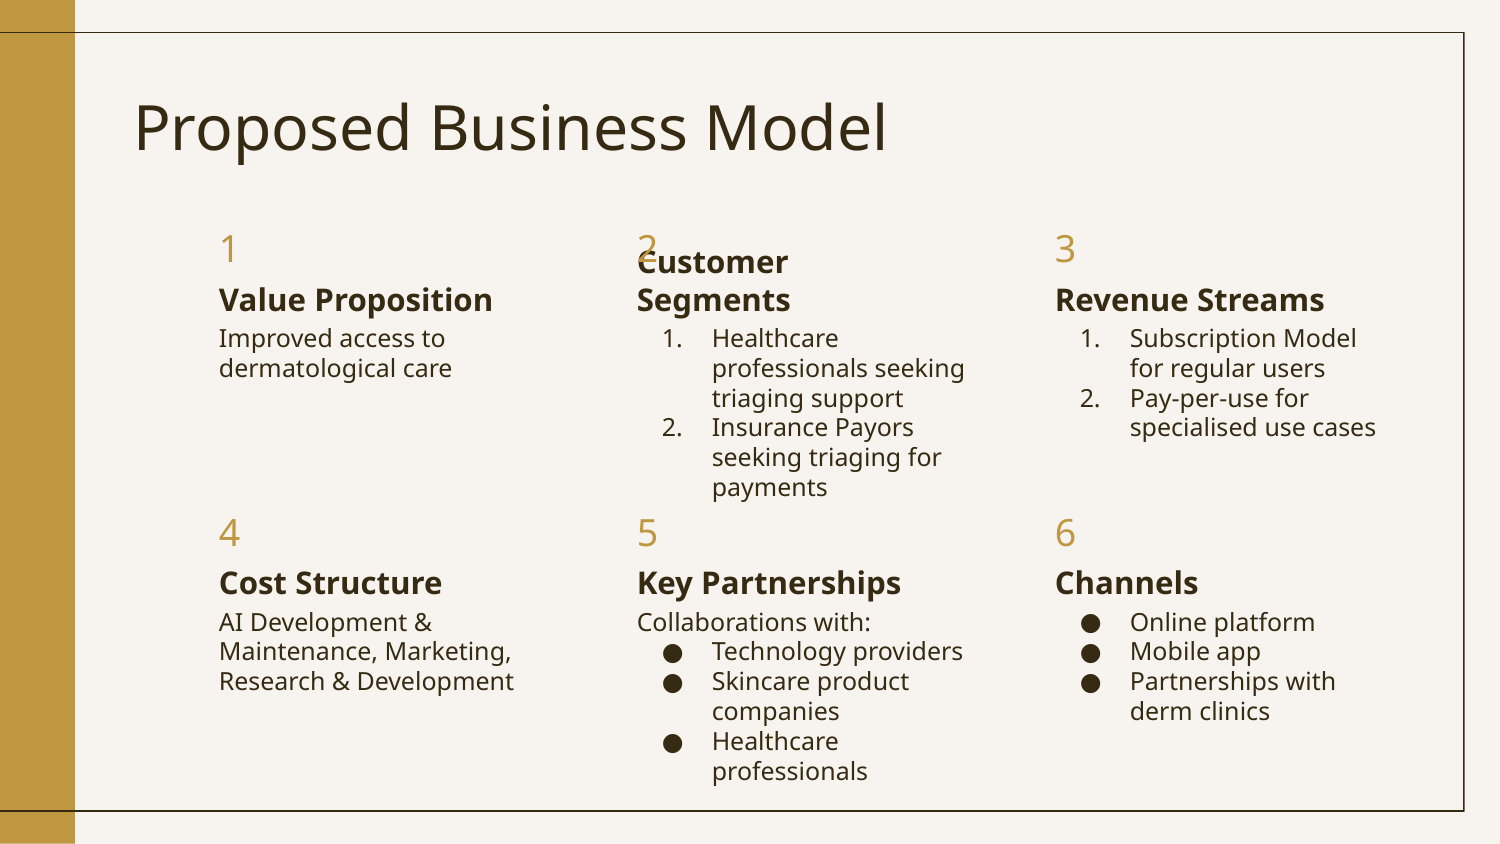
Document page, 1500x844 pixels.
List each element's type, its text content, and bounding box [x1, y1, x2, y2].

text_box 5 [621, 508, 682, 569]
subtitle Value Proposition [203, 272, 546, 333]
subtitle Customer Segments [621, 272, 964, 333]
subtitle Online platform Mobile app Partnerships with derm clinics [1039, 616, 1382, 756]
subtitle Revenue Streams [1039, 272, 1382, 307]
subtitle Channels [1039, 556, 1382, 616]
subtitle Subscription Model for regular users Pay-per-use for specialised use cases [1039, 307, 1406, 473]
text_box 4 [203, 508, 264, 569]
subtitle Cost Structure [203, 556, 546, 616]
text_box 2 [621, 225, 682, 286]
text_box 6 [1039, 508, 1100, 569]
subtitle Collaborations with: Technology providers Skincare product companies Healthcare professionals [621, 590, 999, 756]
subtitle Healthcare professionals seeking triaging support Insurance Payors seeking triaging for payments [621, 307, 988, 473]
title Proposed Business Model [118, 72, 1382, 167]
text_box 3 [1039, 225, 1100, 286]
subtitle AI Development & Maintenance, Marketing, Research & Development [203, 616, 546, 756]
subtitle Improved access to dermatological care [203, 333, 546, 473]
subtitle Key Partnerships [621, 556, 964, 616]
text_box 1 [203, 225, 264, 286]
